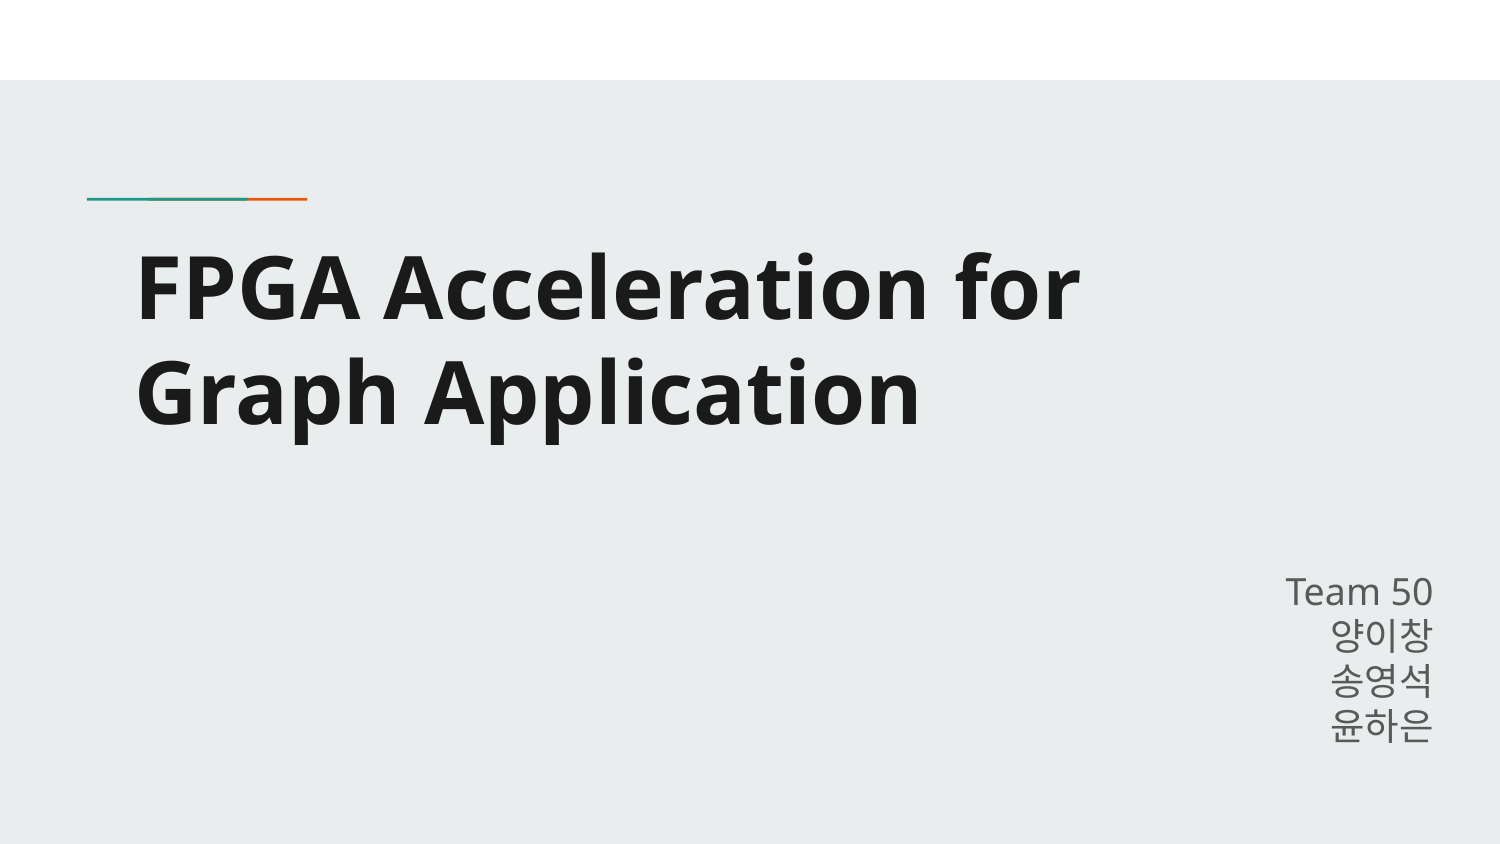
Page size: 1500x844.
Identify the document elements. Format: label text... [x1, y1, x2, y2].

subtitle Team 50 양이창 송영석 윤하은 [51, 552, 1449, 683]
title FPGA Acceleration for Graph Application [119, 216, 1381, 490]
